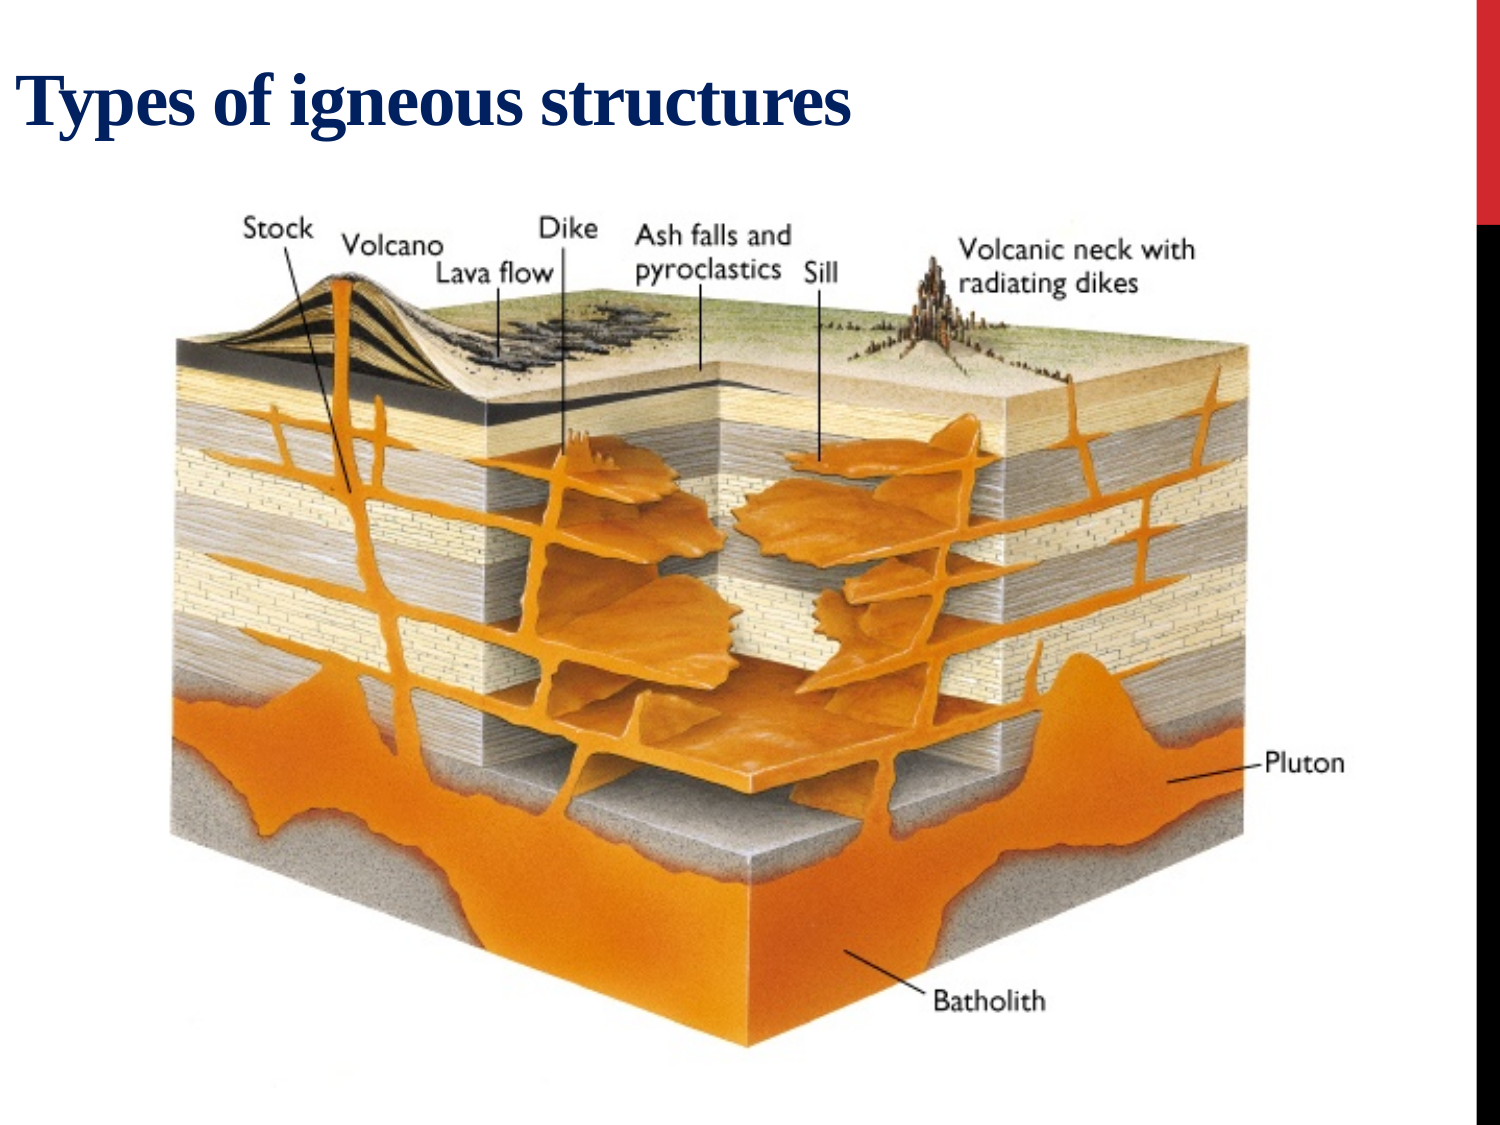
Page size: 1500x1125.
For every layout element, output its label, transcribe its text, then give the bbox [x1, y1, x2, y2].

picture [136, 195, 1363, 1088]
title Types of igneous structures [0, 0, 1275, 148]
